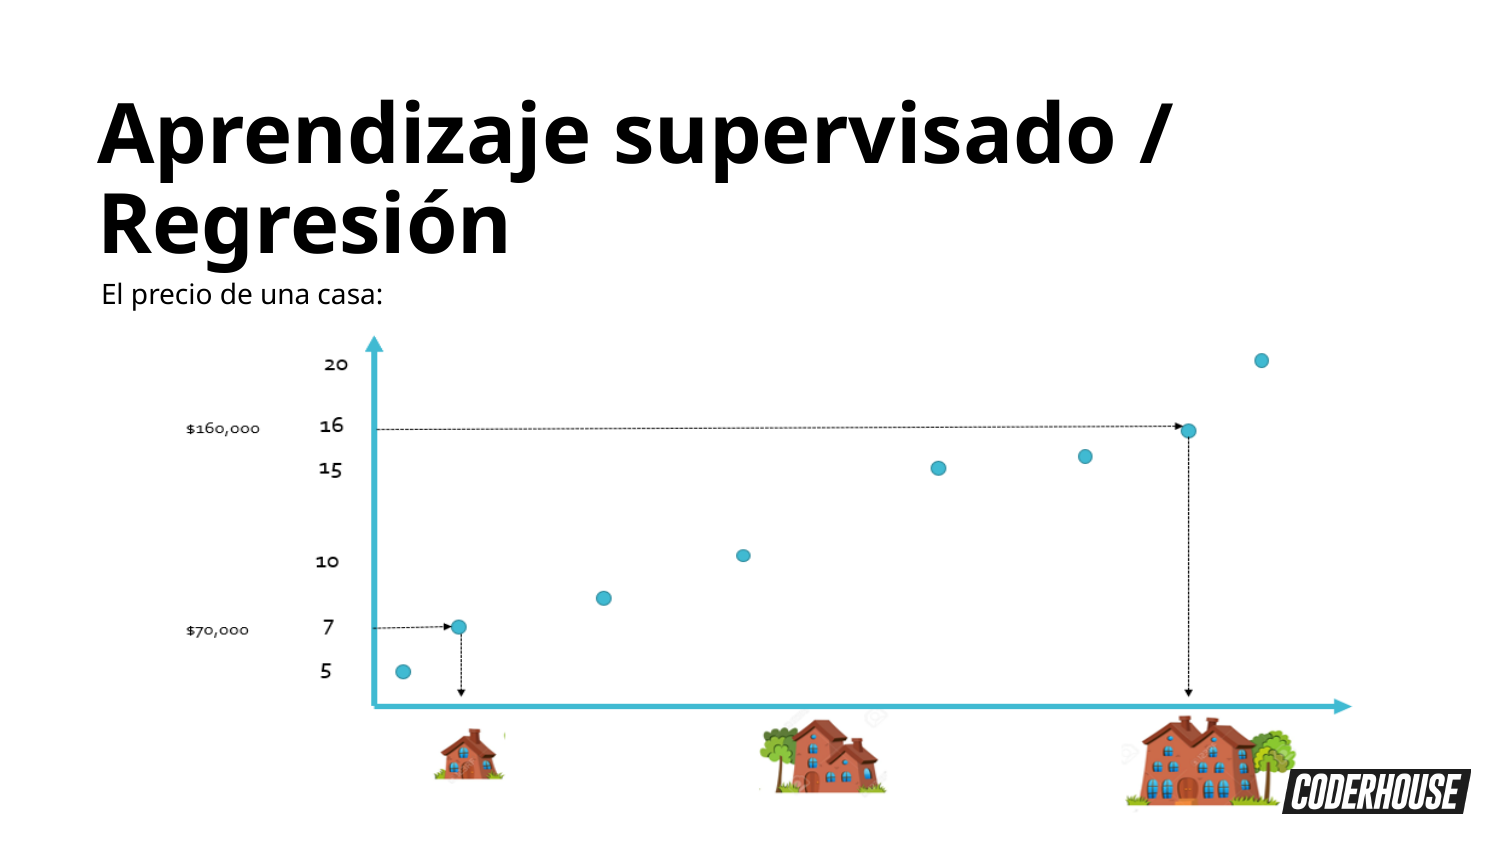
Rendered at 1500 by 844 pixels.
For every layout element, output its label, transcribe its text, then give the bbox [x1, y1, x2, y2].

text_box Aprendizaje supervisado / Regresión [82, 76, 1418, 287]
text_box El precio de una casa: [85, 287, 836, 318]
picture [178, 317, 1471, 836]
